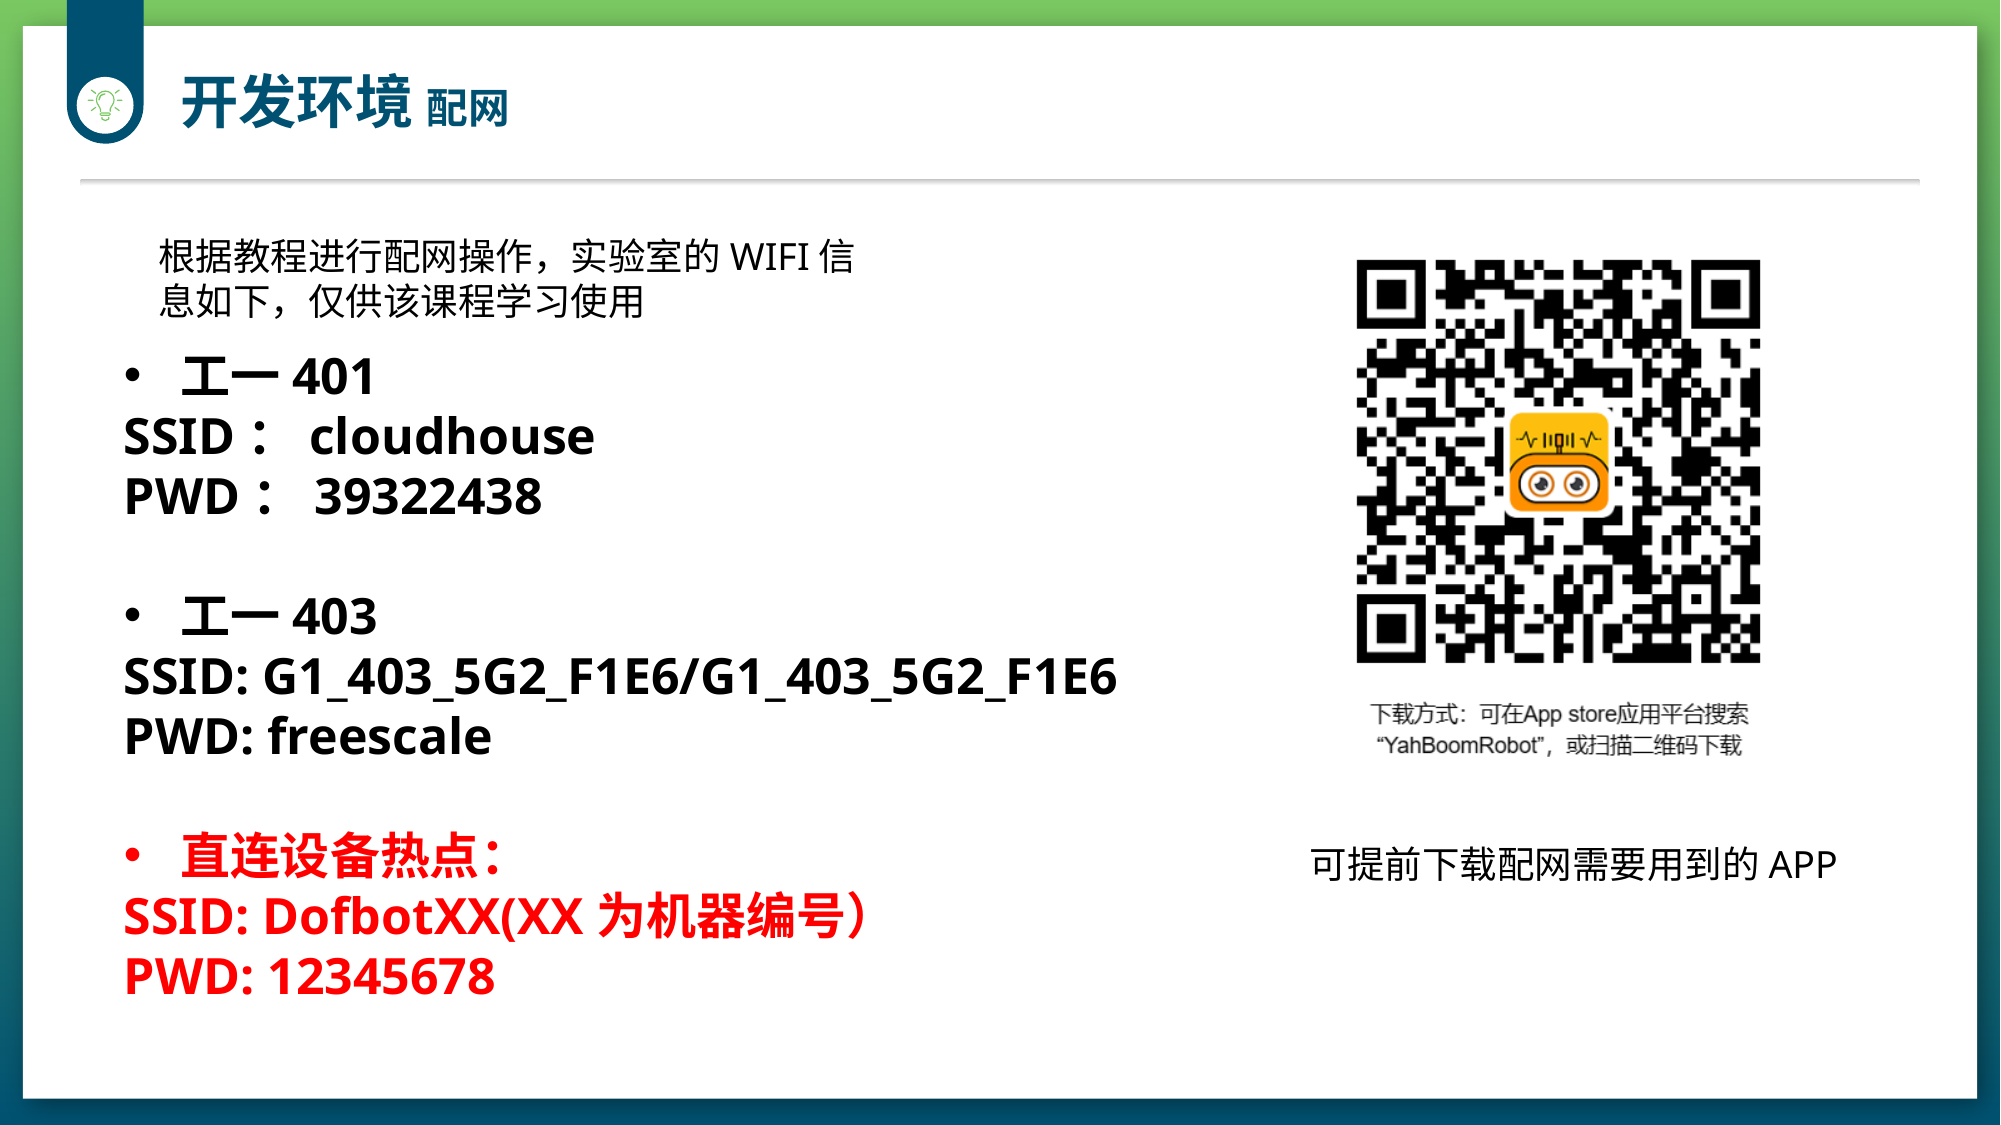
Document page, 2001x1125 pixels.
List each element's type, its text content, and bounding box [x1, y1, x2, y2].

text_box 工一401 SSID：cloudhouse PWD：39322438 工一403 SSID: G1_403_5G2_F1E6/G1_403_5G2_F1E6 PWD: freescale 直连设备热点： SSID: DofbotXX(XX为机器编号） PWD: 12345678 [109, 336, 1227, 1032]
text_box [66, 0, 144, 144]
text_box 开发环境 配网 [165, 57, 1101, 143]
picture [1321, 225, 1779, 787]
text_box [76, 76, 134, 134]
text_box 根据教程进行配网操作，实验室的WIFI信息如下，仅供该课程学习使用 [143, 225, 889, 336]
text_box 可提前下载配网需要用到的APP [1294, 833, 1862, 894]
text_box [90, 89, 120, 122]
